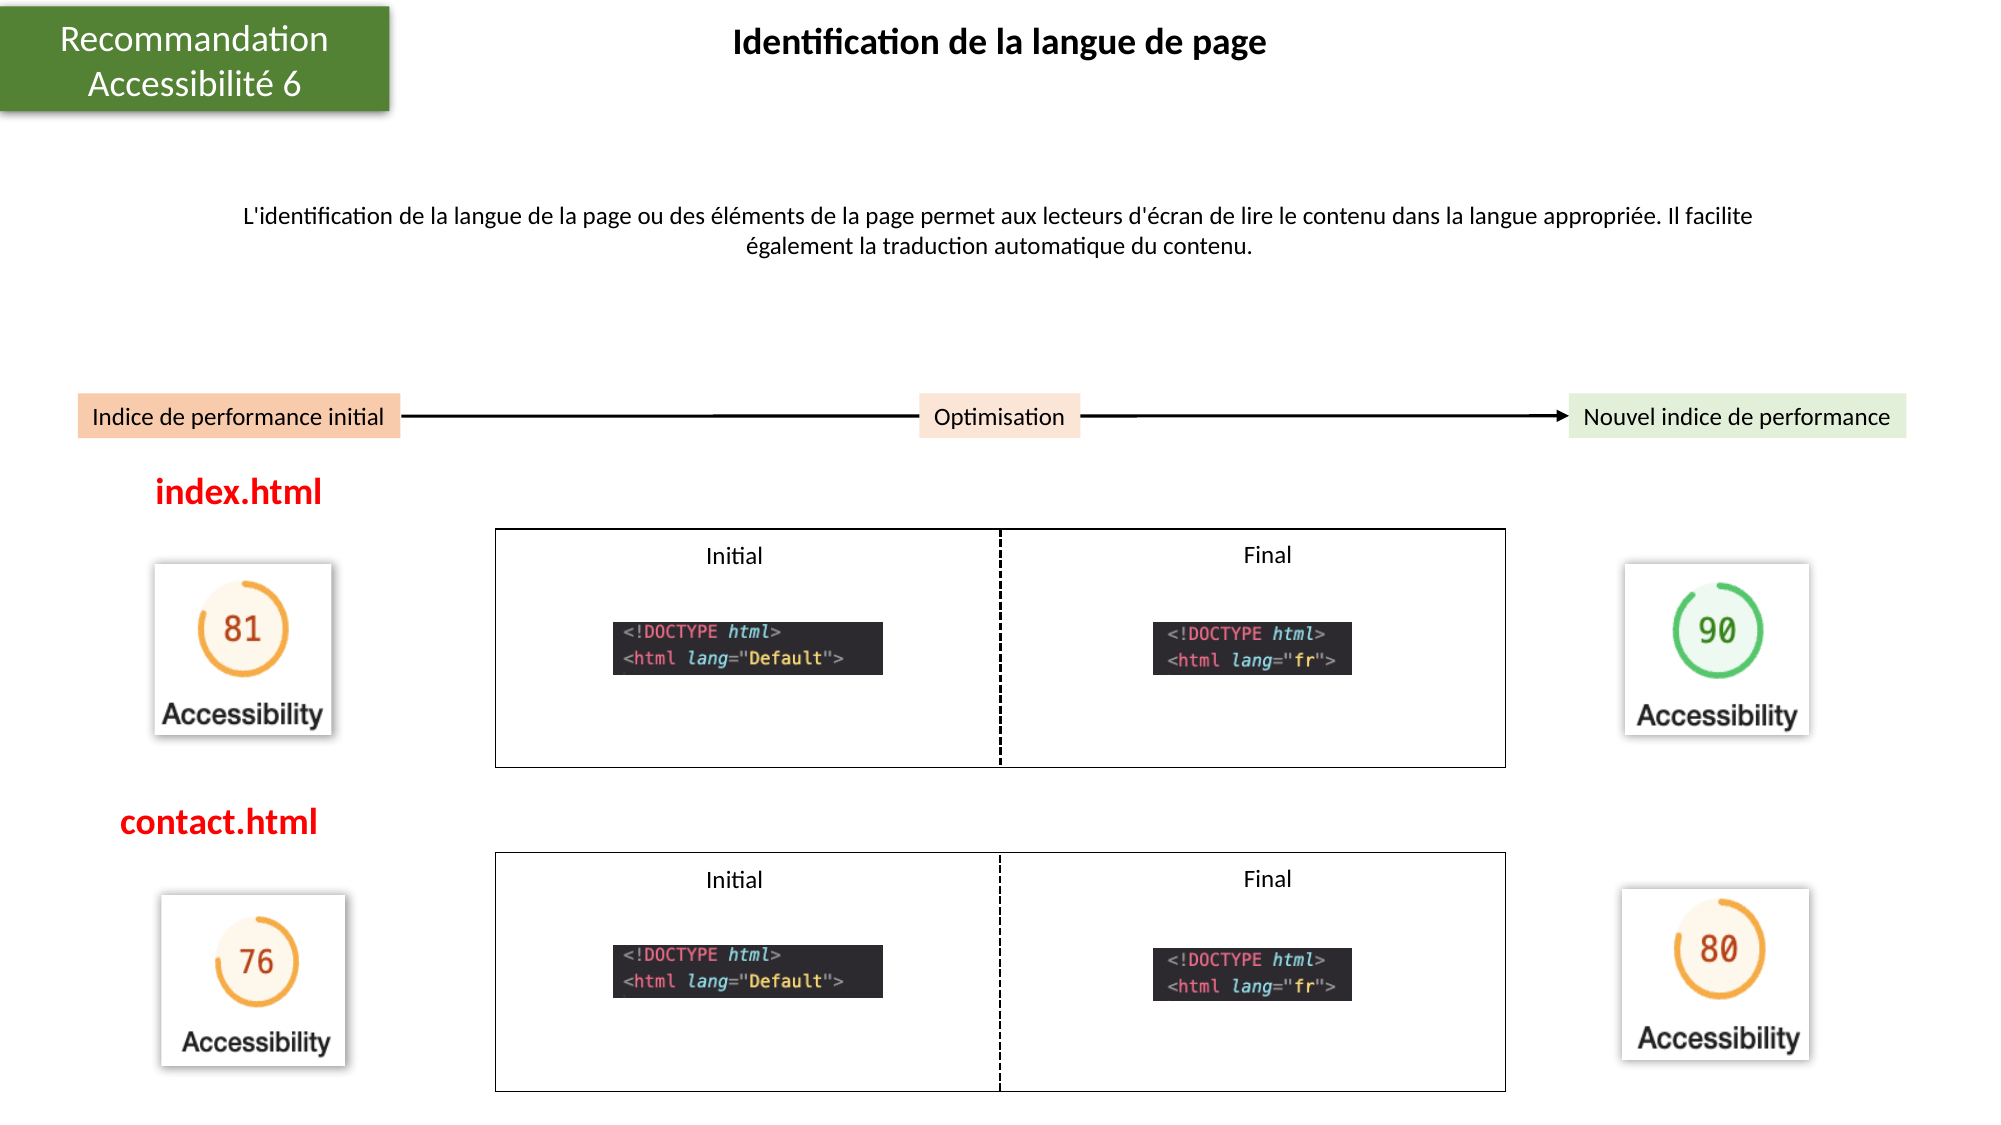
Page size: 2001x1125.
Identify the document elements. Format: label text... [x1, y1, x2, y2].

picture [1153, 948, 1352, 1001]
text_box Final [1229, 854, 1308, 900]
picture [613, 622, 883, 675]
text_box Indice de performance initial [77, 392, 401, 439]
text_box Final [1229, 531, 1308, 577]
text_box [494, 851, 1506, 1092]
text_box Recommandation Accessibilité 6 [0, 6, 390, 112]
picture [1153, 622, 1352, 675]
picture [161, 895, 345, 1066]
text_box contact.html [0, 789, 722, 850]
text_box Optimisation [918, 392, 1081, 416]
text_box Nouvel indice de performance [1568, 392, 1907, 439]
text_box index.html [0, 459, 742, 520]
picture [1625, 564, 1809, 735]
picture [613, 945, 883, 998]
text_box Initial [691, 855, 779, 901]
text_box [494, 528, 1506, 769]
text_box Optimisation [918, 417, 1081, 439]
text_box Identification de la langue de page [396, 9, 2000, 70]
text_box L'identification de la langue de la page ou des éléments de la page permet aux lecteurs d'écran de lire le contenu dans la langue appropriée. Il facilite également la traduction automatique du contenu. [191, 192, 1809, 267]
picture [1622, 889, 1809, 1060]
picture [154, 564, 332, 735]
text_box Initial [691, 532, 779, 578]
